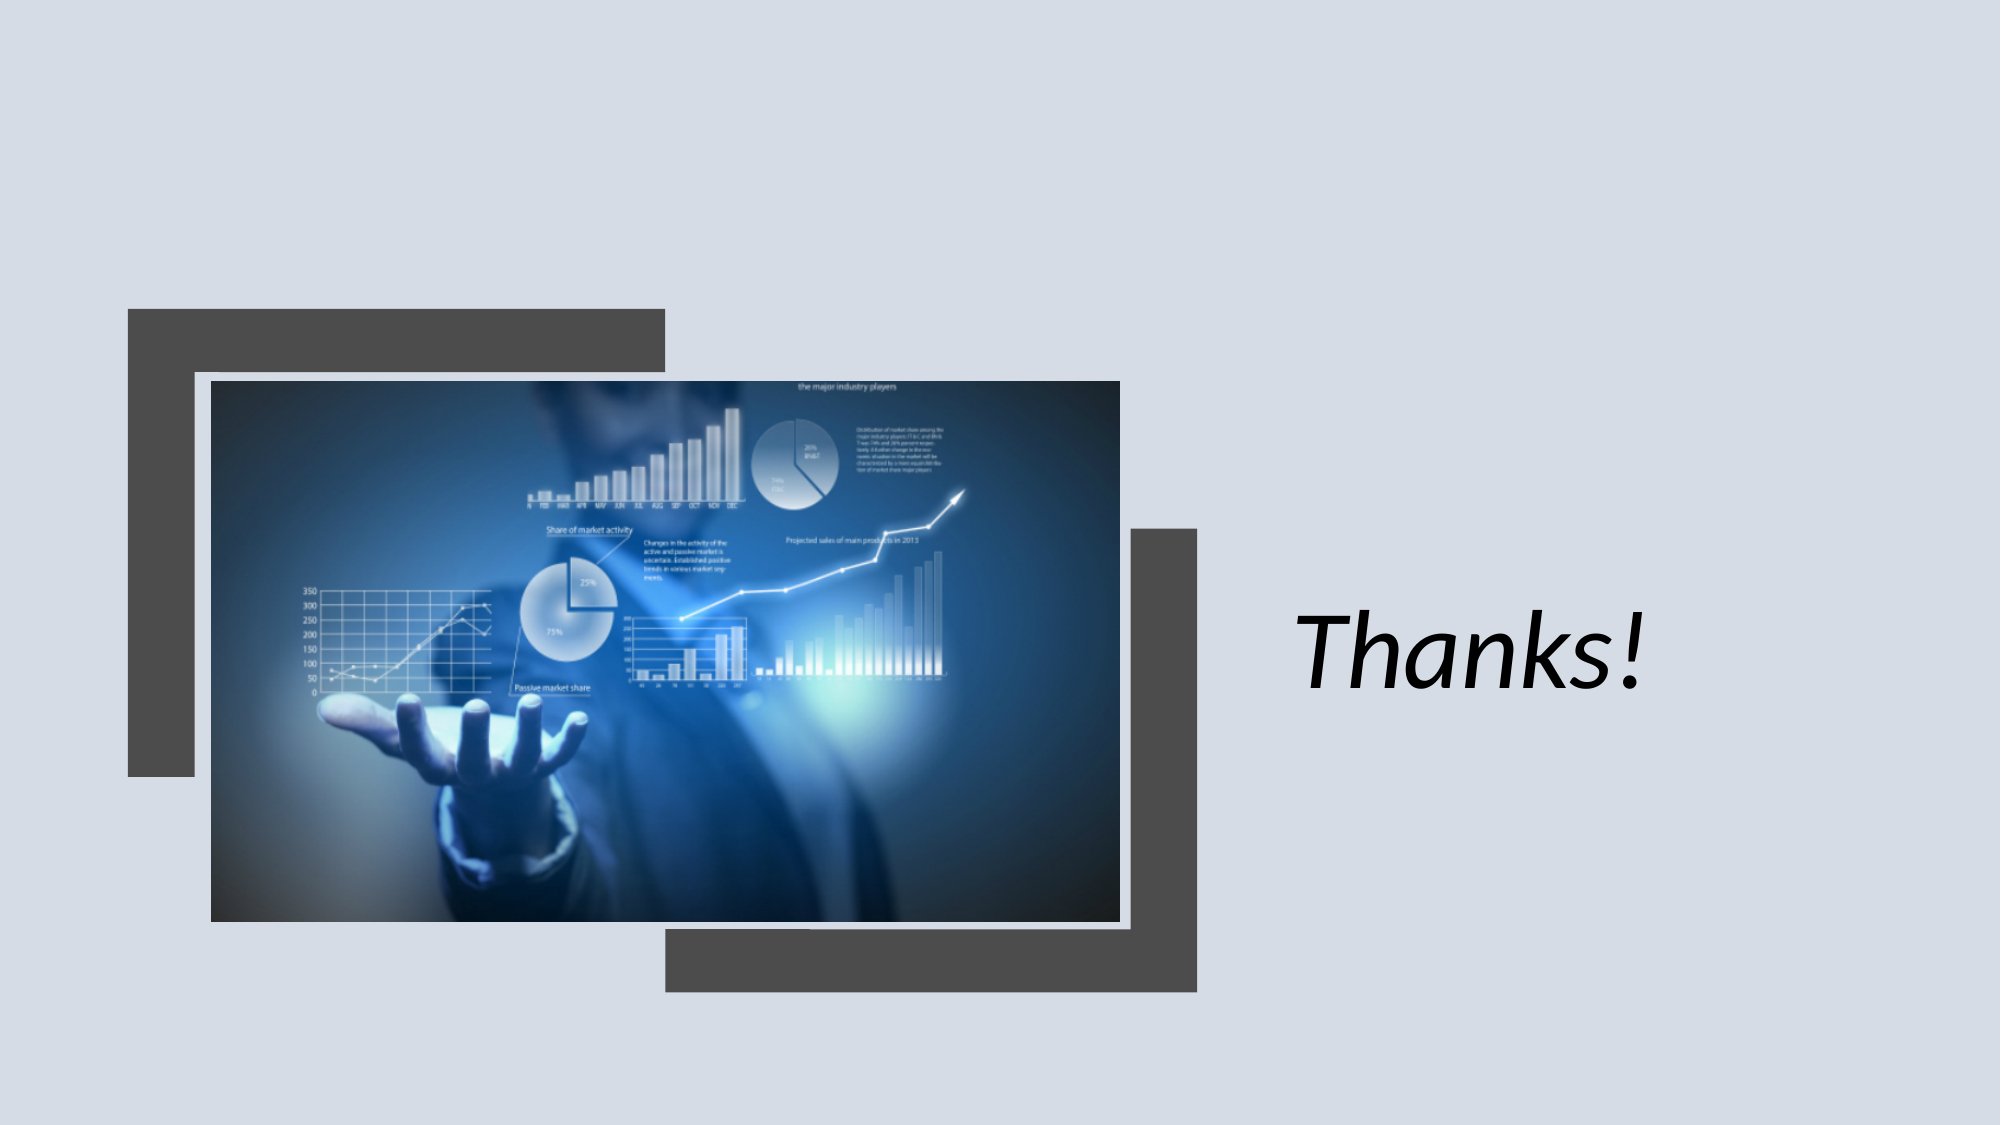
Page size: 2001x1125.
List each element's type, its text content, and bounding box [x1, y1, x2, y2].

text_box [127, 308, 666, 777]
list Thanks! [1276, 373, 1872, 930]
text_box [665, 528, 1198, 993]
picture [210, 381, 1120, 922]
